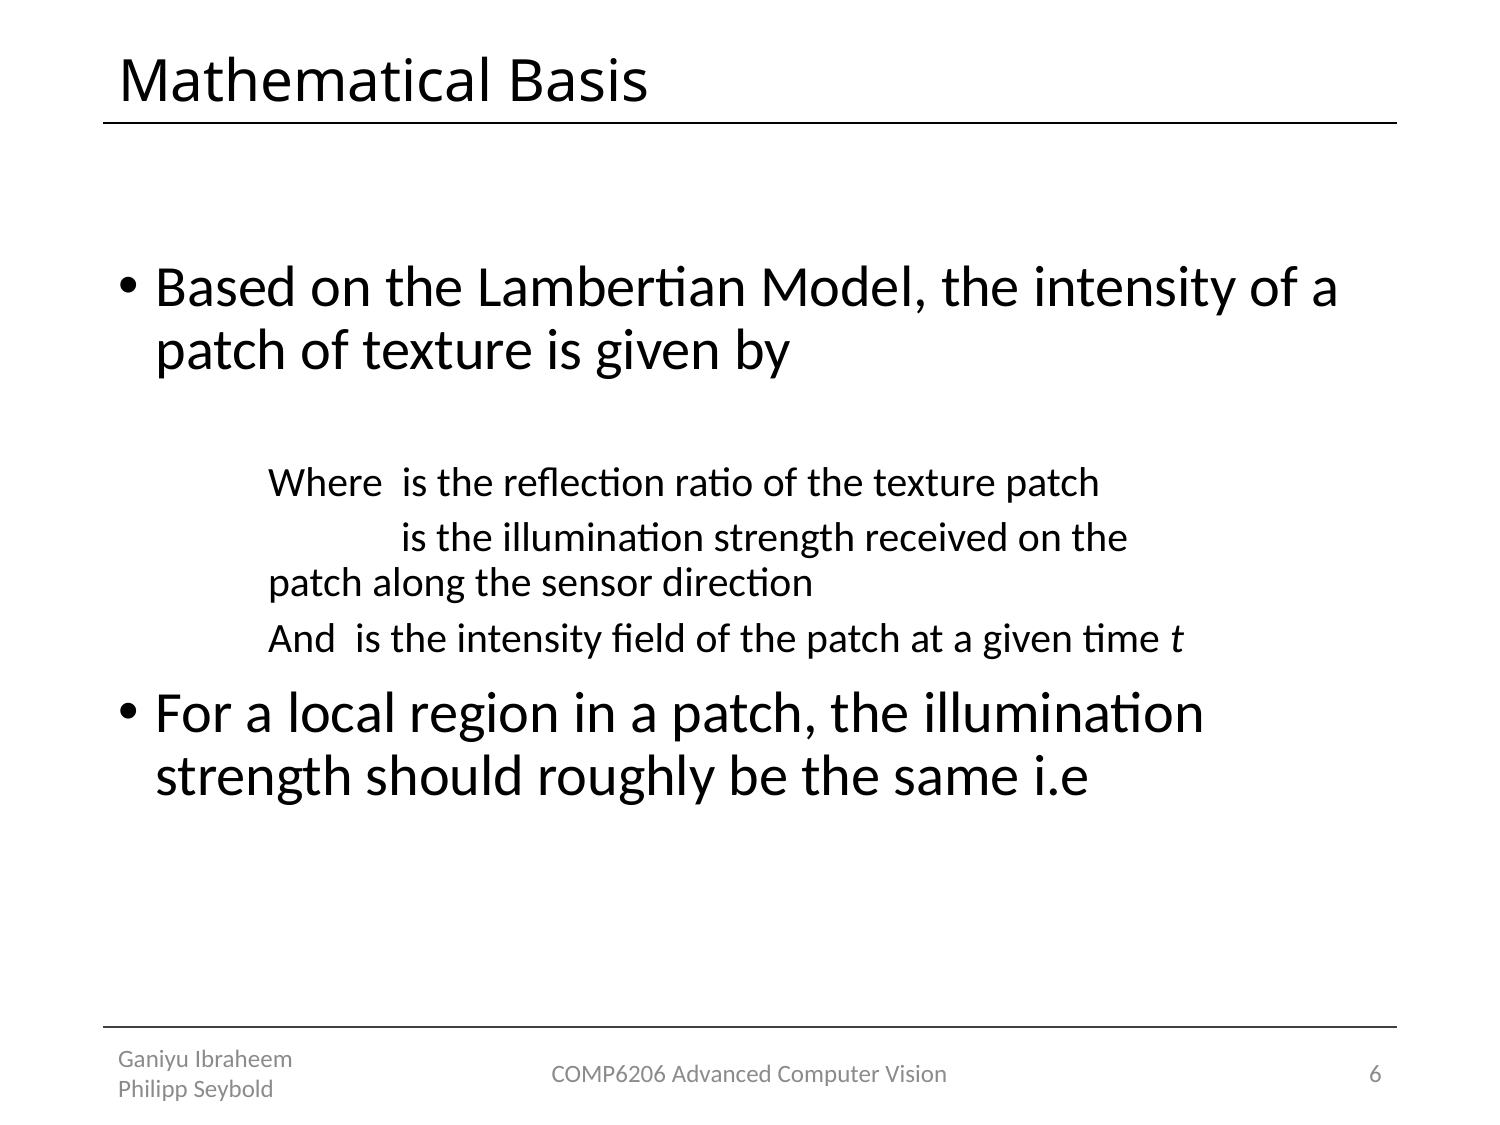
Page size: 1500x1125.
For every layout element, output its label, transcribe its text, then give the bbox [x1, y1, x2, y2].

footer COMP6206 Advanced Computer Vision [496, 1042, 1004, 1103]
slide_number Ganiyu Ibraheem Philipp Seybold [103, 1042, 358, 1103]
slide_number 6 [1059, 1042, 1397, 1103]
title Mathematical Basis [103, 41, 1397, 124]
